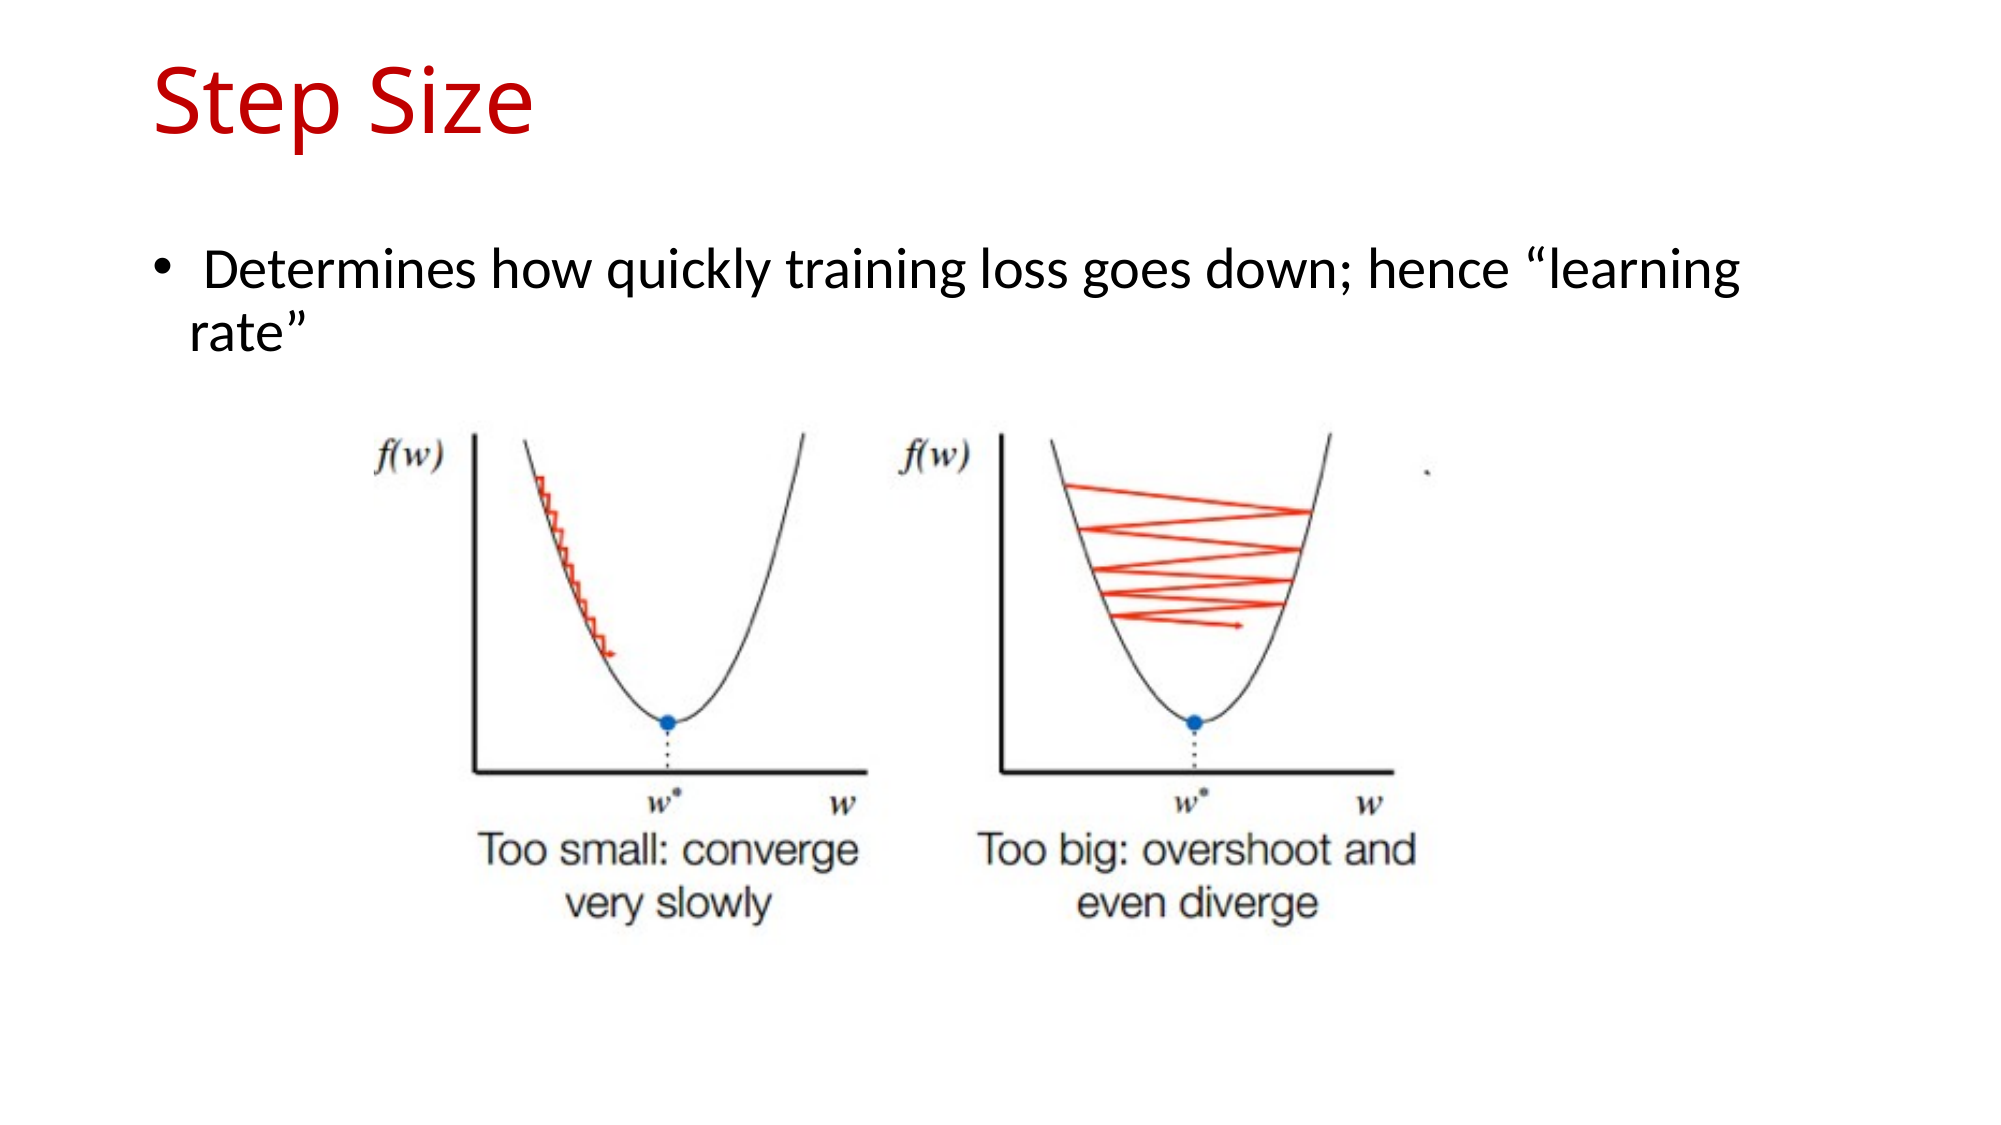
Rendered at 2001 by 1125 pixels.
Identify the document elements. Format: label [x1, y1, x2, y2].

text_box [373, 404, 1459, 945]
